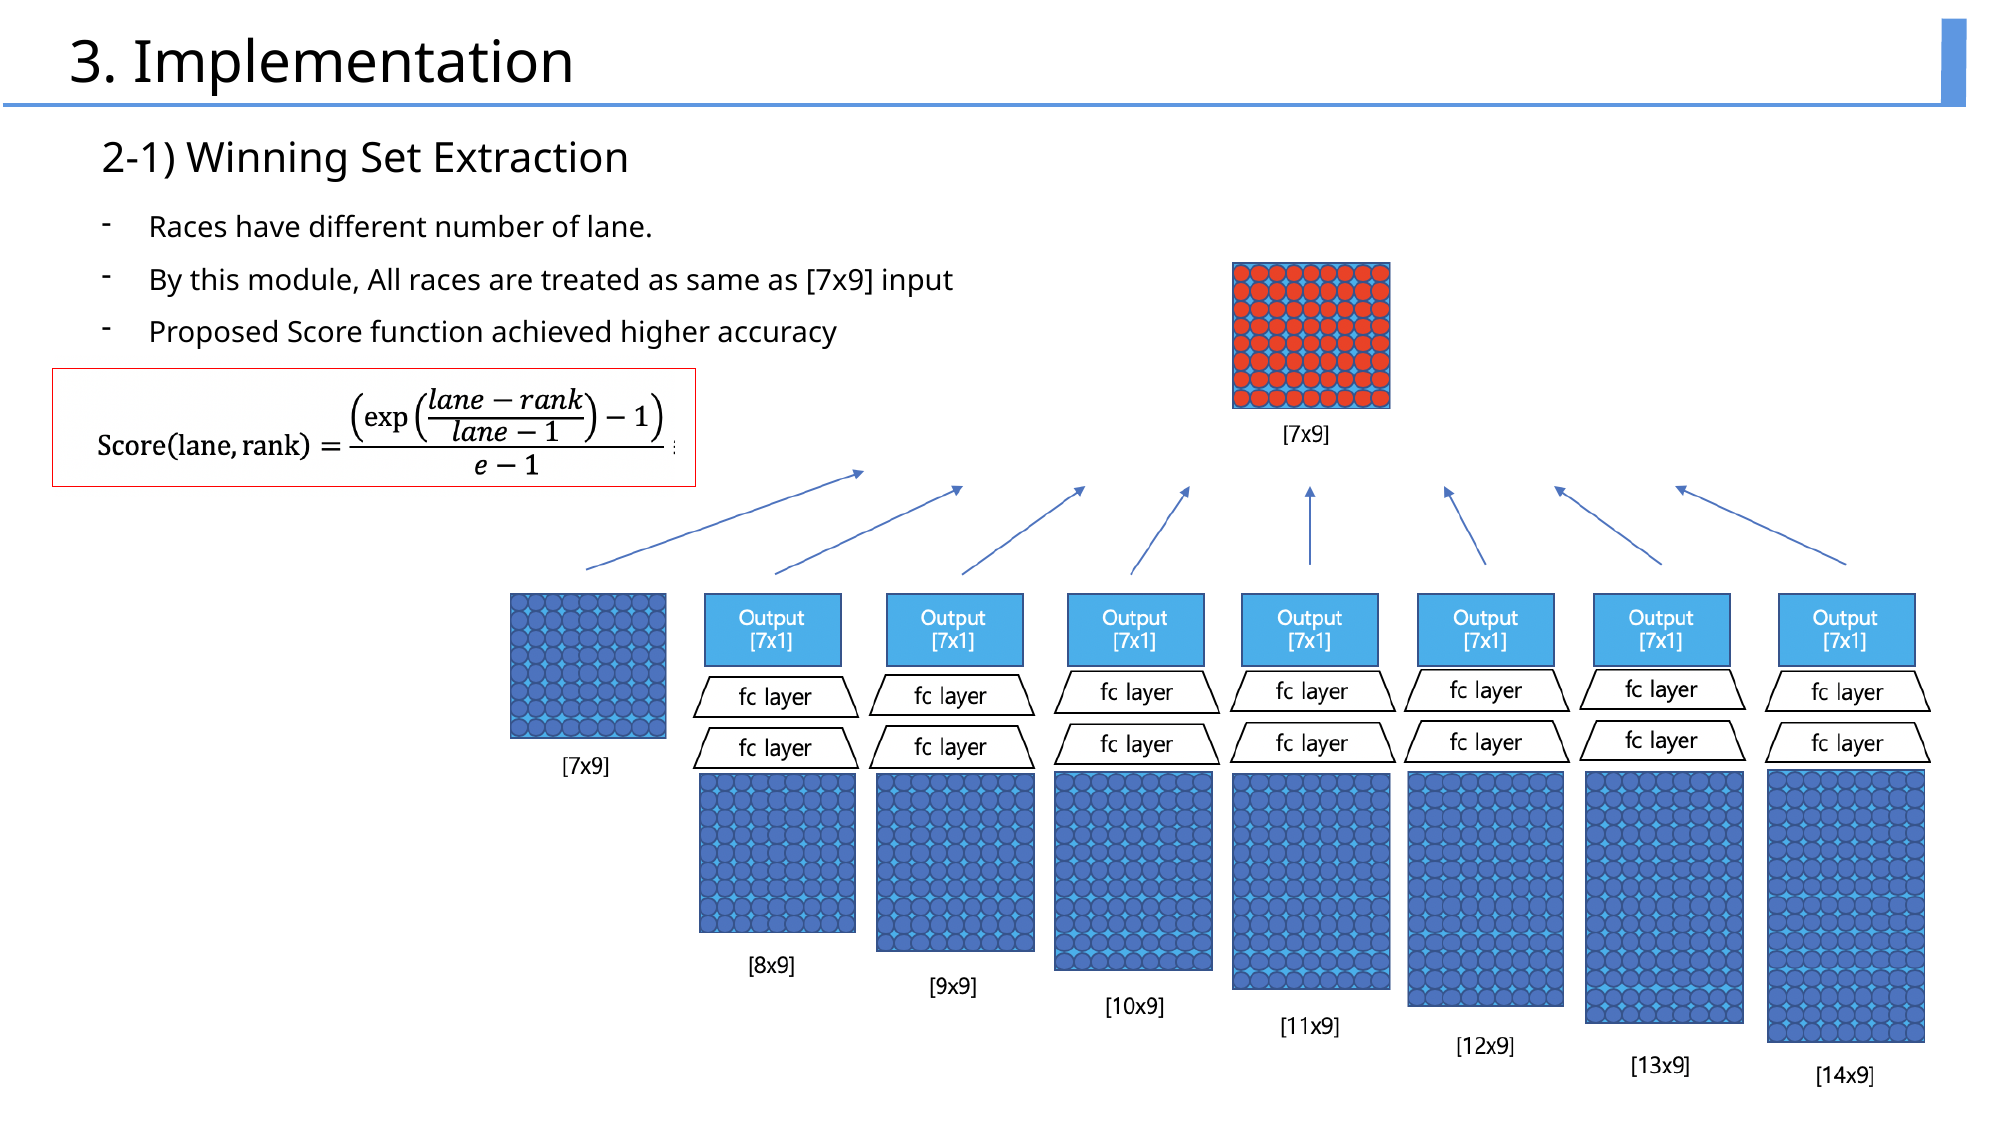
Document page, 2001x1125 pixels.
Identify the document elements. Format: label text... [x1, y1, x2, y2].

text_box Races have different number of lane. By this module, All races are treated as same as [7x9] input Proposed Score function achieved higher accuracy [86, 183, 443, 355]
picture [54, 182, 1960, 1107]
text_box 2-1) Winning Set Extraction [86, 122, 835, 183]
text_box 3. Implementation [54, 16, 803, 102]
